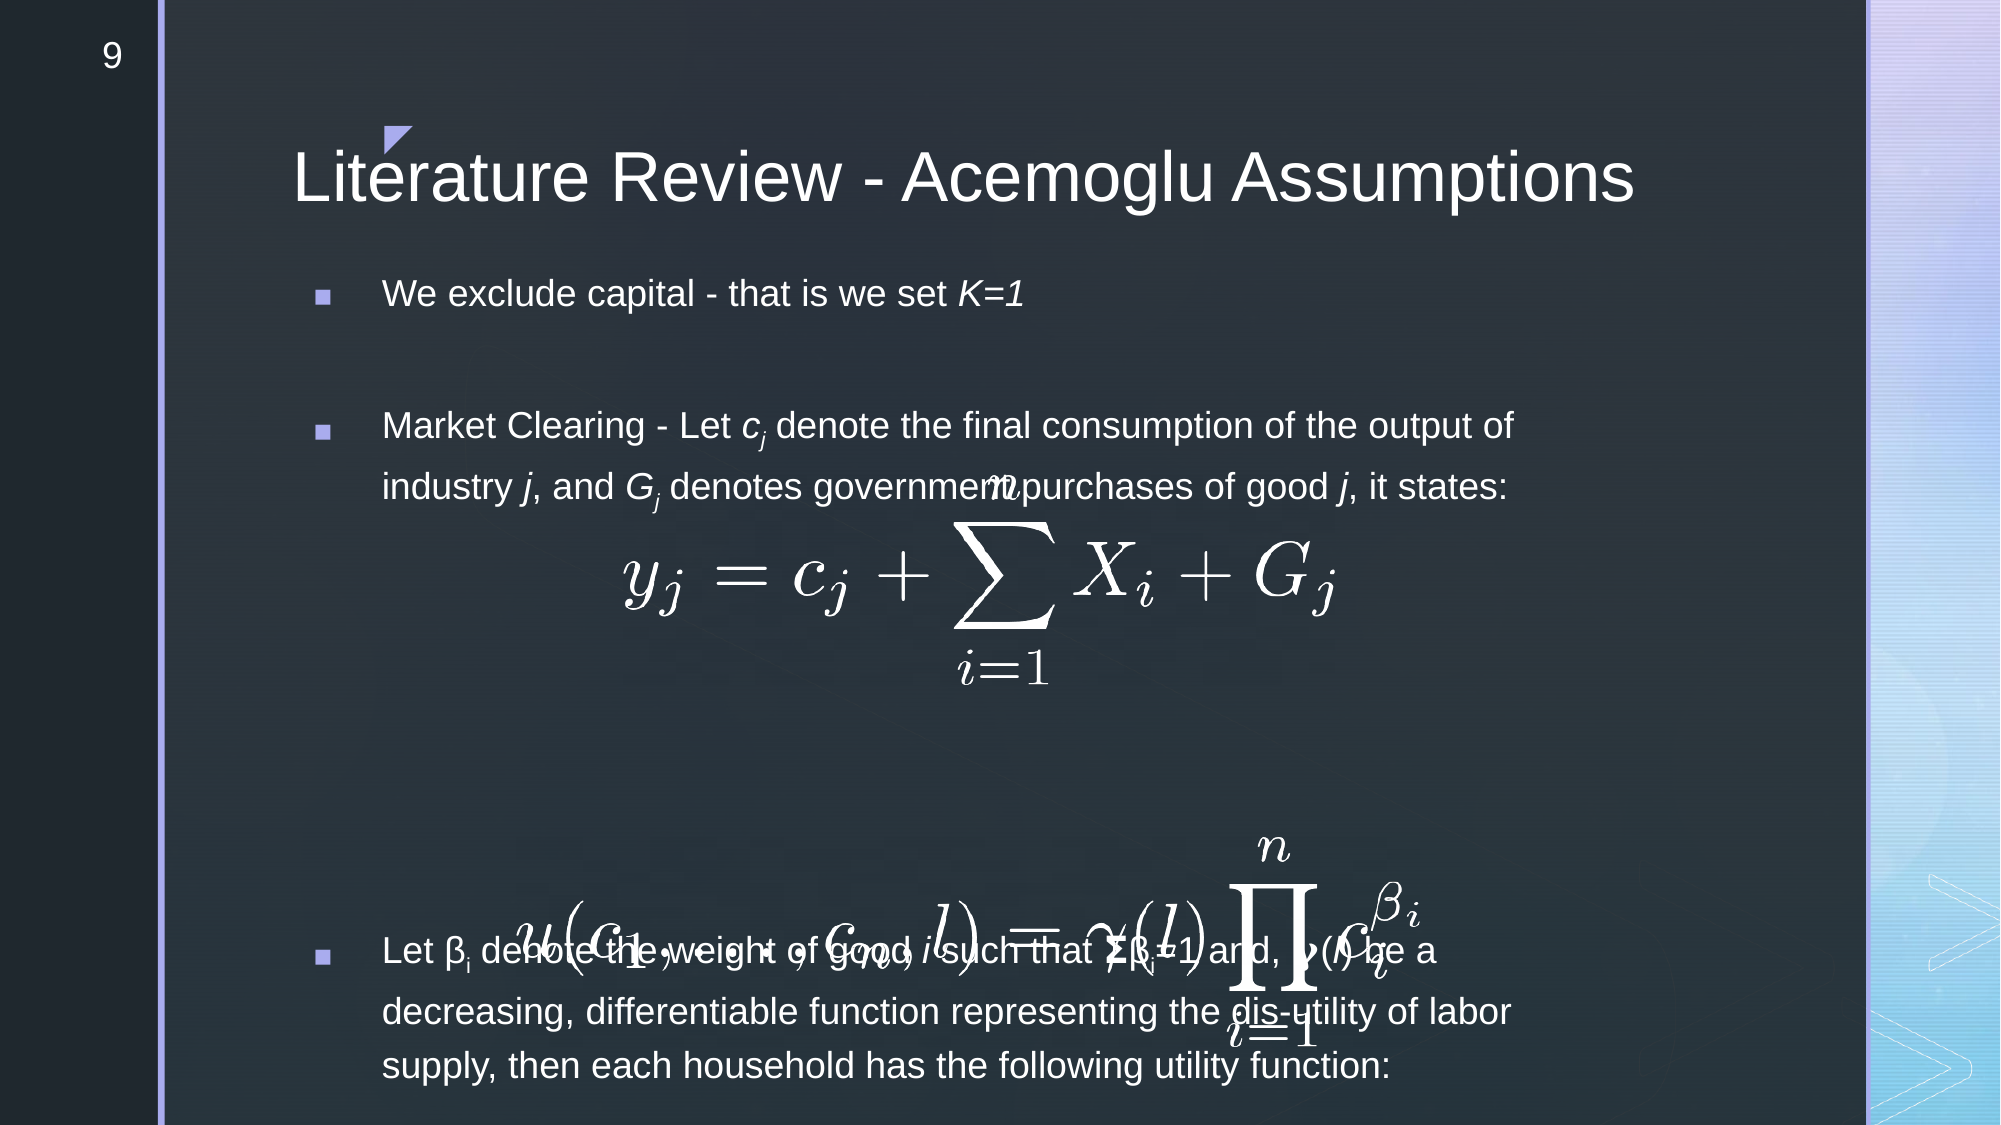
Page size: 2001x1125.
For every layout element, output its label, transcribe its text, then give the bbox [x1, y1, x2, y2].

slide_number ‹#› [25, 26, 131, 80]
picture [1871, 0, 2001, 1125]
list We exclude capital - that is we set K=1 Market Clearing - Let cj denote the final consumption of the output of industry j, and Gj denotes government purchases of good j, it states: Let βi denote the weight of good i such that 𝝨βi=1 and, 𝛄(l) be a decreasing, differentiable function representing the dis-utility of labor supply, then each household has the following utility function: [259, 252, 1538, 1119]
picture [516, 837, 1420, 1047]
picture [623, 475, 1335, 685]
title Literature Review - Acemoglu Assumptions [277, 132, 1688, 310]
